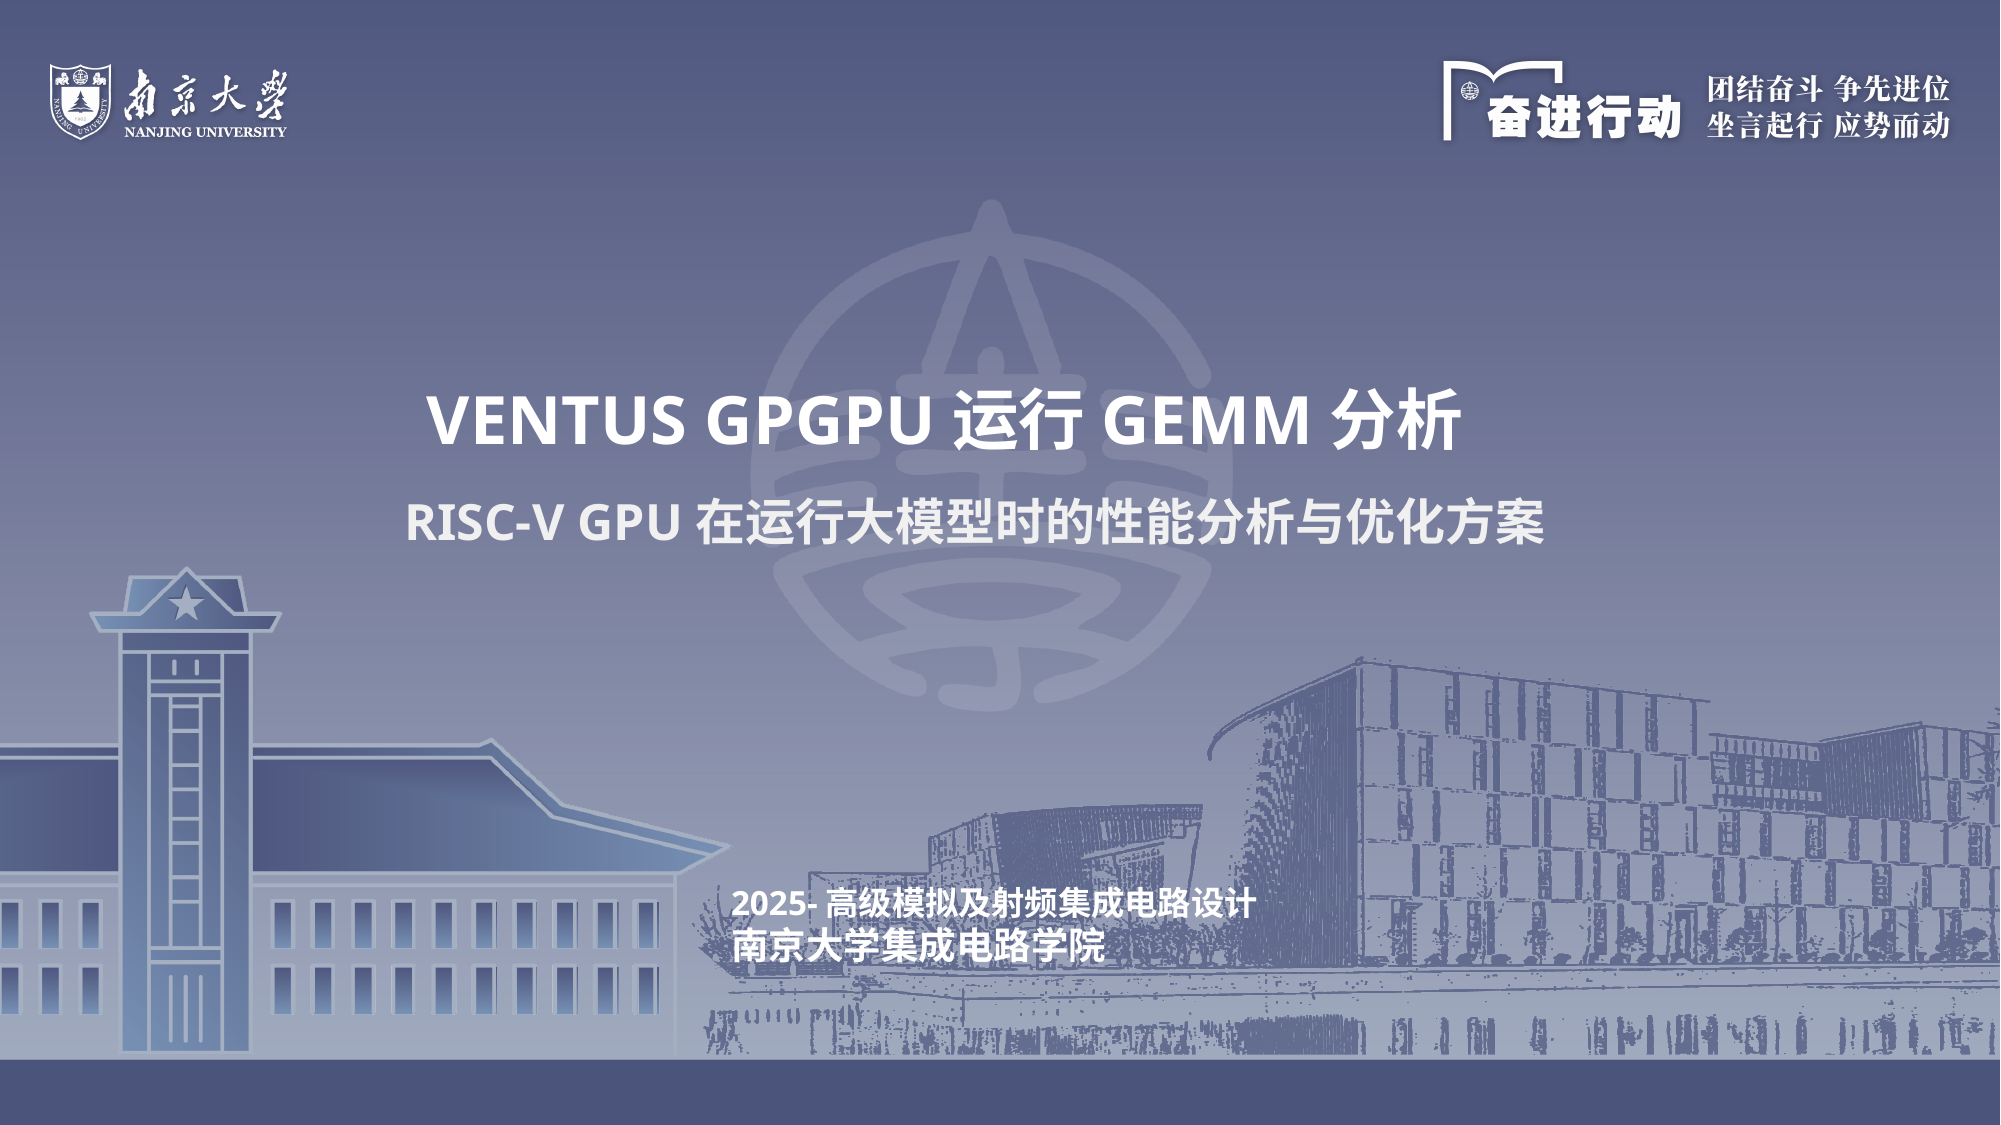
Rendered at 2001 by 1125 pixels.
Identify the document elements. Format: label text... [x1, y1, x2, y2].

text_box RISC-V GPU在运行大模型时的性能分析与优化方案 [389, 482, 1611, 558]
picture [0, 0, 2000, 1125]
text_box VENTUS GPGPU运行GEMM分析 [411, 370, 1600, 466]
text_box 2025-高级模拟及射频集成电路设计南京大学集成电路学院 [716, 875, 1284, 975]
